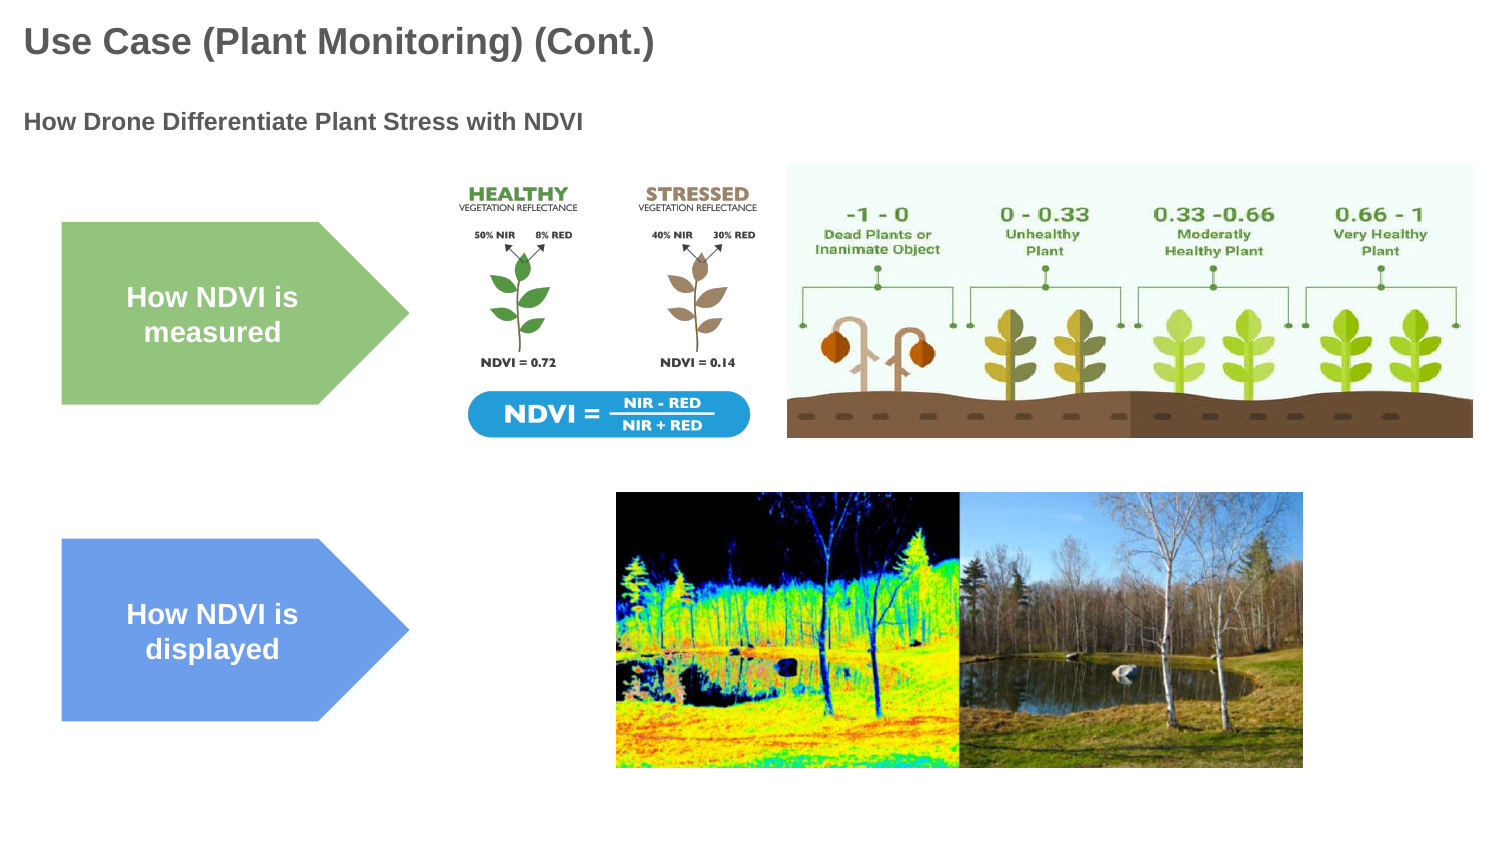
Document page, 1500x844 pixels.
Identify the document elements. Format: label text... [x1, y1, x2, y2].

picture [616, 492, 1303, 768]
picture [442, 175, 776, 451]
text_box How NDVI is measured [61, 221, 410, 405]
picture [787, 163, 1474, 439]
text_box Use Case (Plant Monitoring) (Cont.) [8, 5, 1080, 76]
text_box How NDVI is displayed [61, 538, 410, 722]
text_box How Drone Differentiate Plant Stress with NDVI [8, 85, 883, 156]
